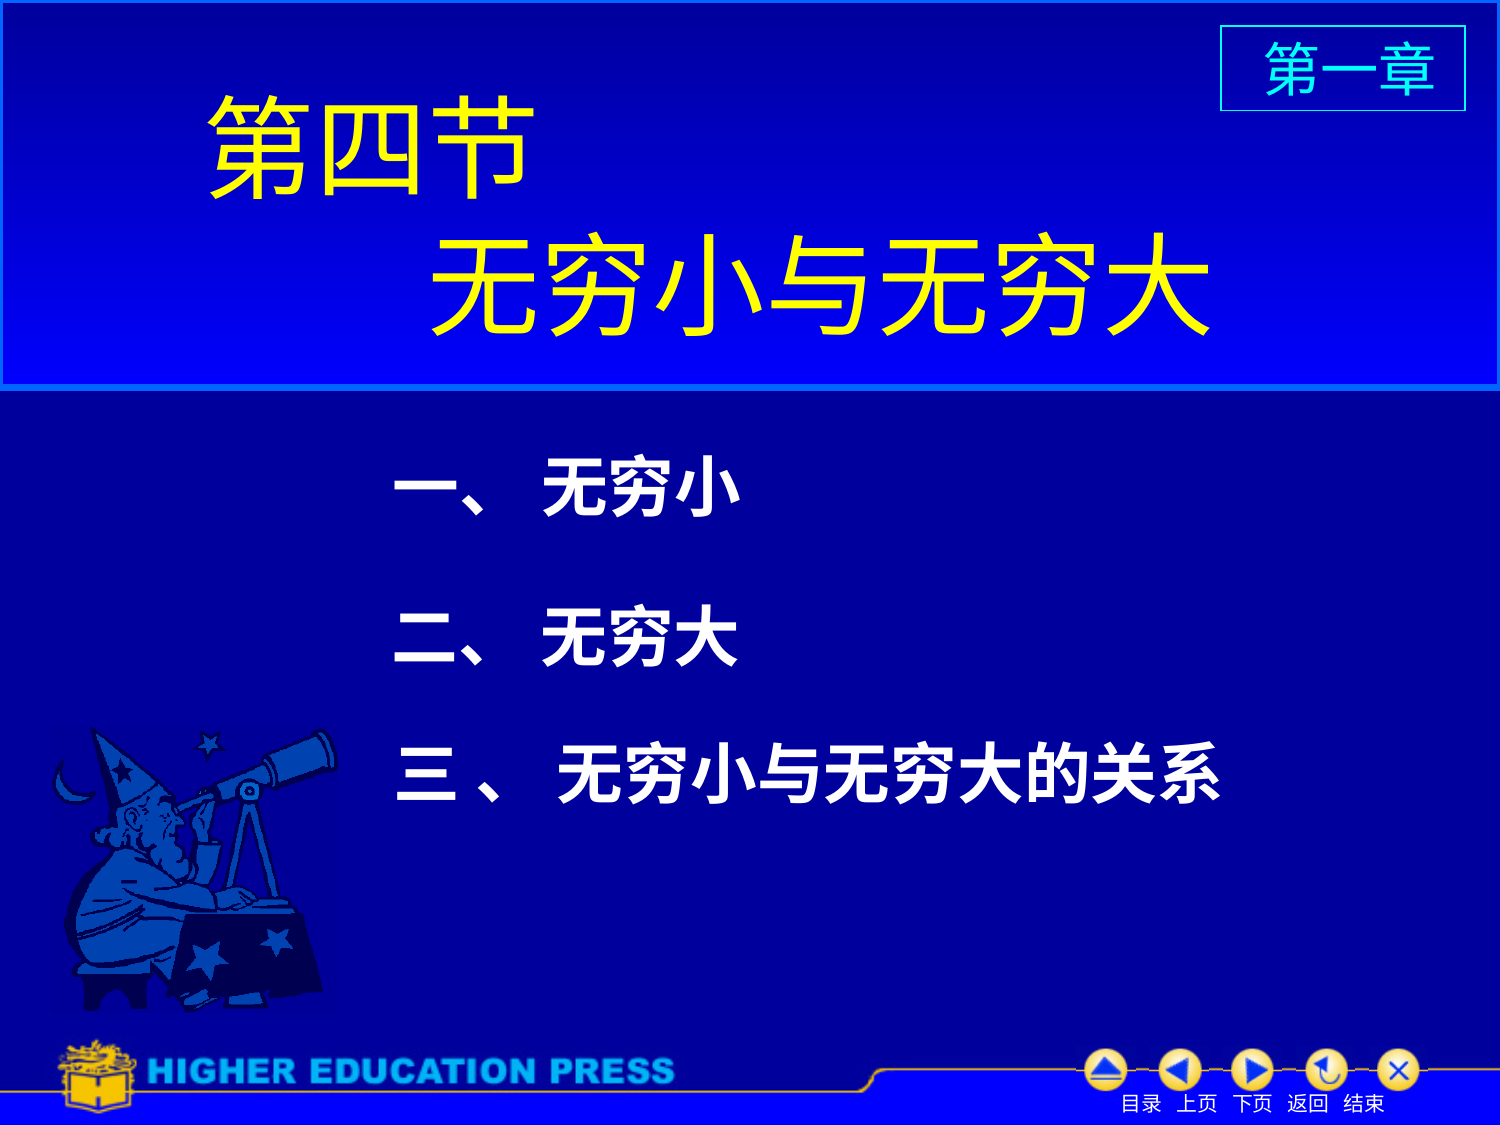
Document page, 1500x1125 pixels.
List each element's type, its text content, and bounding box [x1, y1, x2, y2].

text_box [0, 0, 1500, 388]
picture [0, 388, 1500, 1125]
title 第四节 [187, 74, 601, 216]
text_box 无穷小与无穷大 [412, 207, 1230, 357]
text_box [51, 724, 338, 1013]
text_box 二、 无穷大 [377, 587, 771, 683]
text_box 第一章 [1220, 25, 1465, 111]
text_box 三 、 无穷小与无穷大的关系 [378, 724, 1255, 820]
text_box 一、 无穷小 [377, 437, 772, 533]
